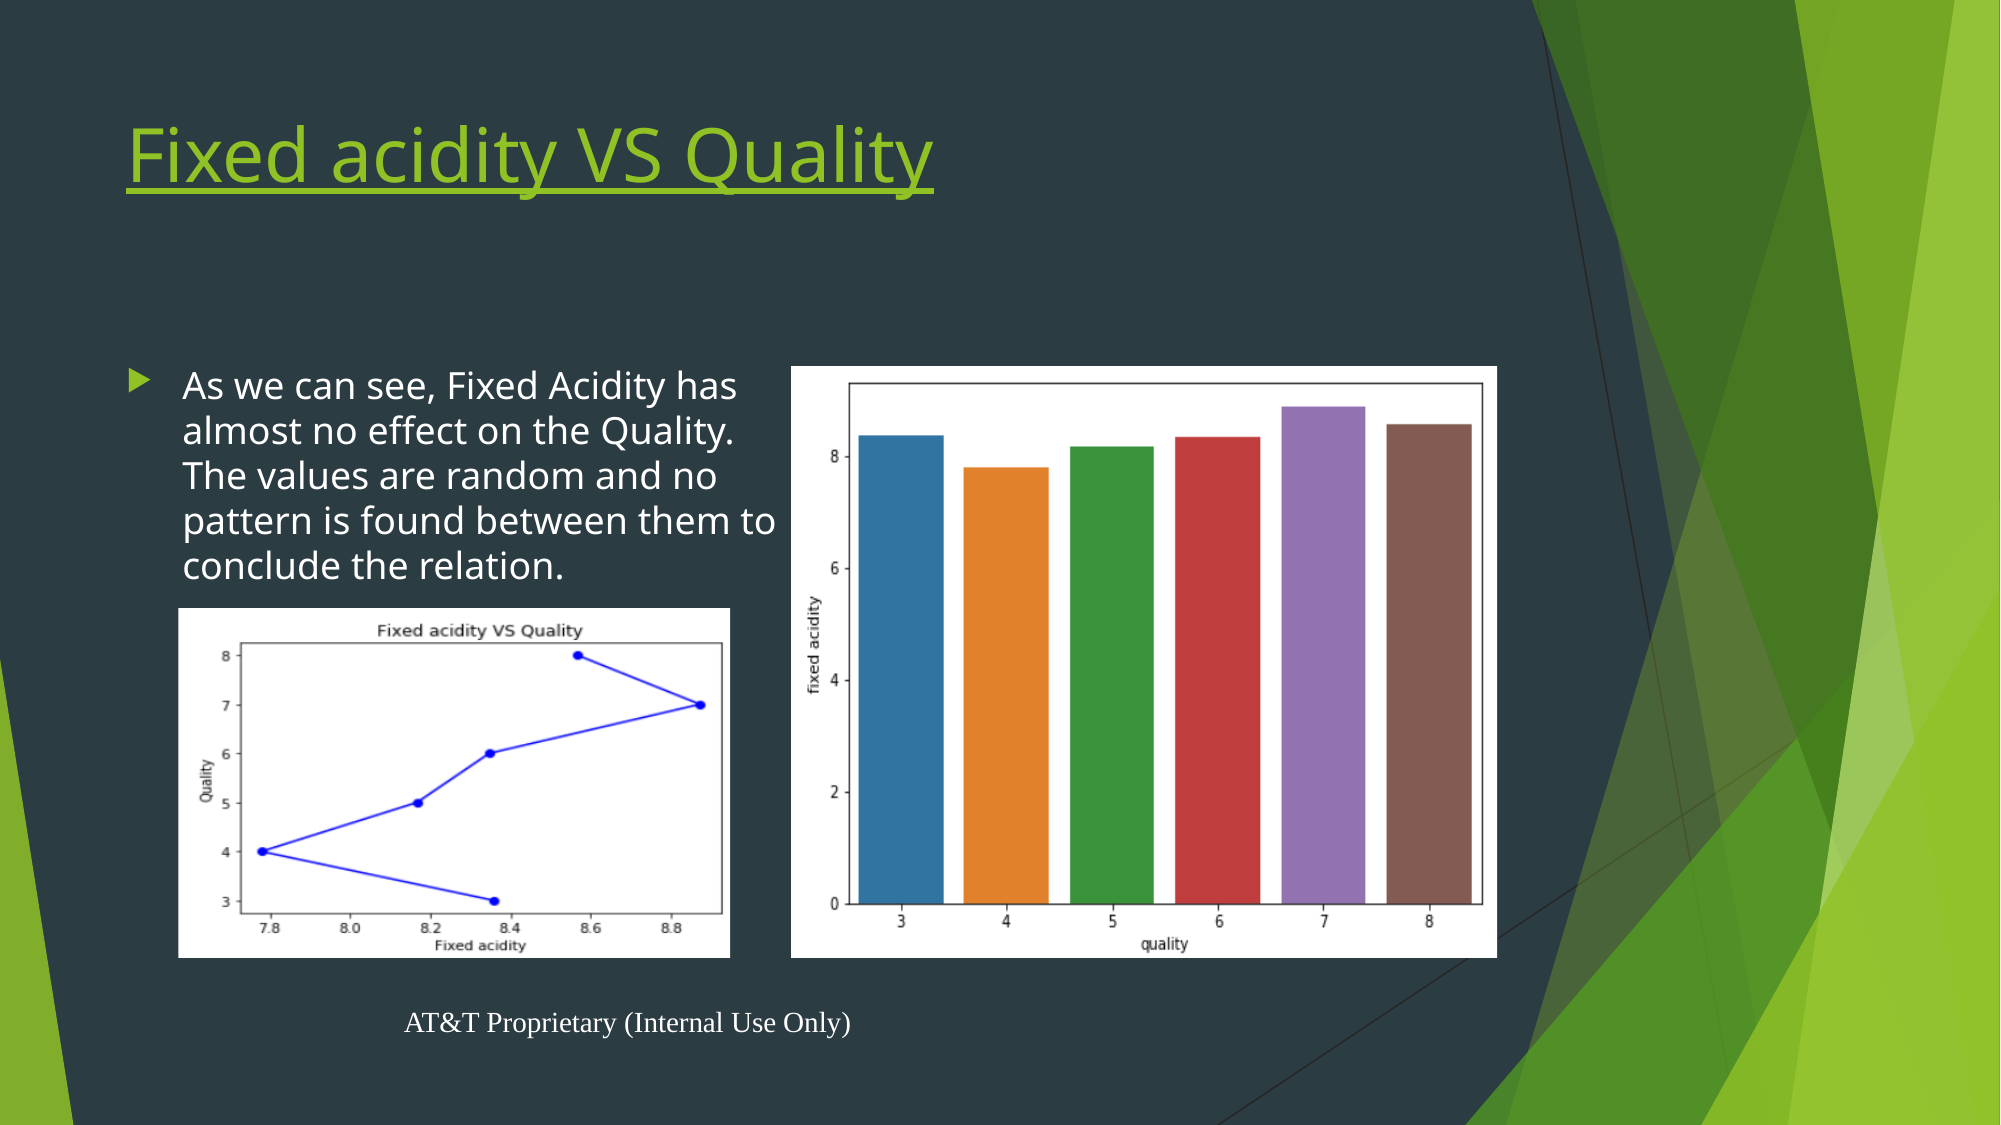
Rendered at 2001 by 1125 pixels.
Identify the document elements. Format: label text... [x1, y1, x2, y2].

picture [790, 366, 1498, 958]
list As we can see, Fixed Acidity has almost no effect on the Quality. The values are random and no pattern is found between them to conclude the relation. [111, 354, 798, 991]
footer AT&T Proprietary (Internal Use Only) [111, 991, 1145, 1051]
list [178, 608, 731, 958]
title Fixed acidity VS Quality [111, 99, 1522, 317]
